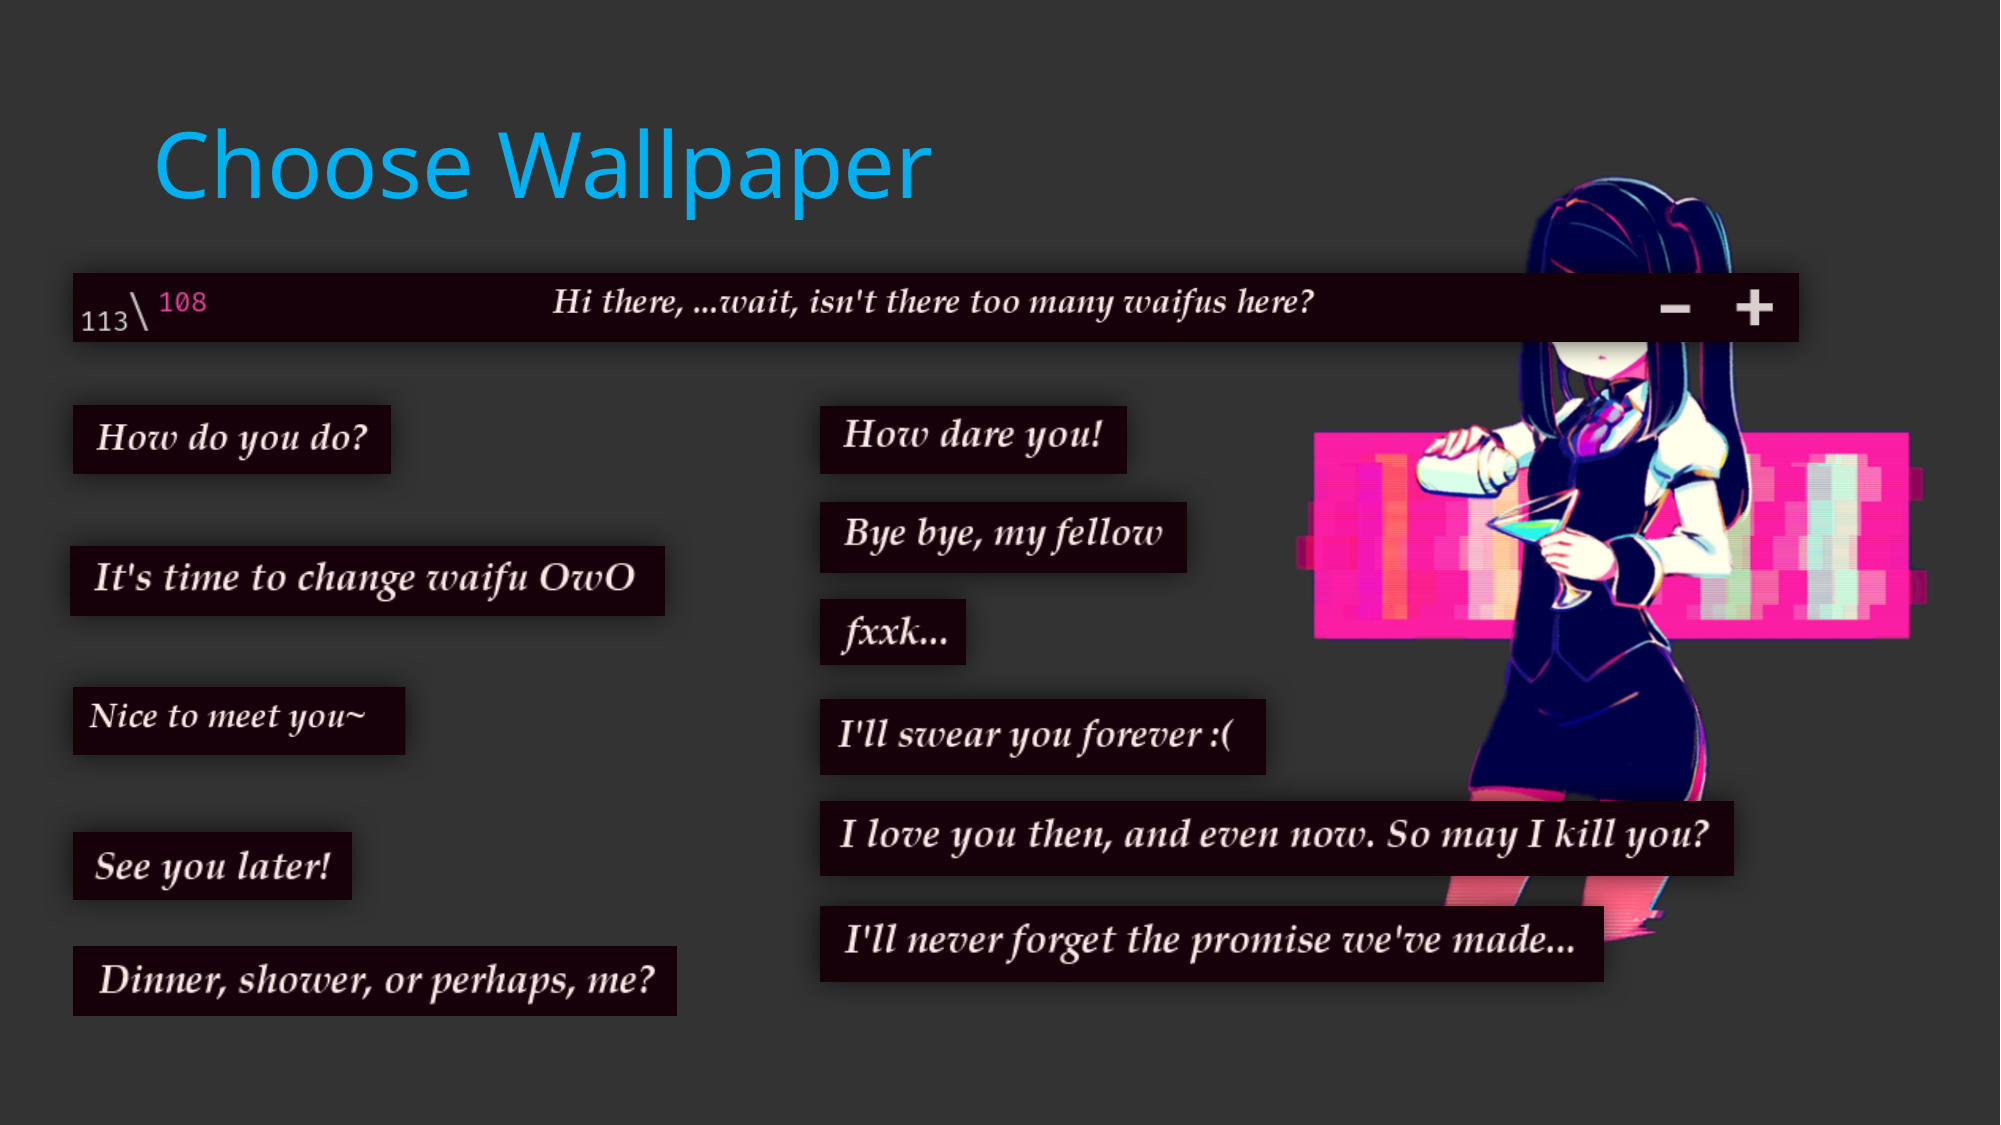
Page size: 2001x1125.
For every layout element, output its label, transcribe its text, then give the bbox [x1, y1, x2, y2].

picture [0, 0, 2000, 1125]
title Choose Wallpaper [137, 59, 1863, 278]
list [73, 273, 1799, 342]
